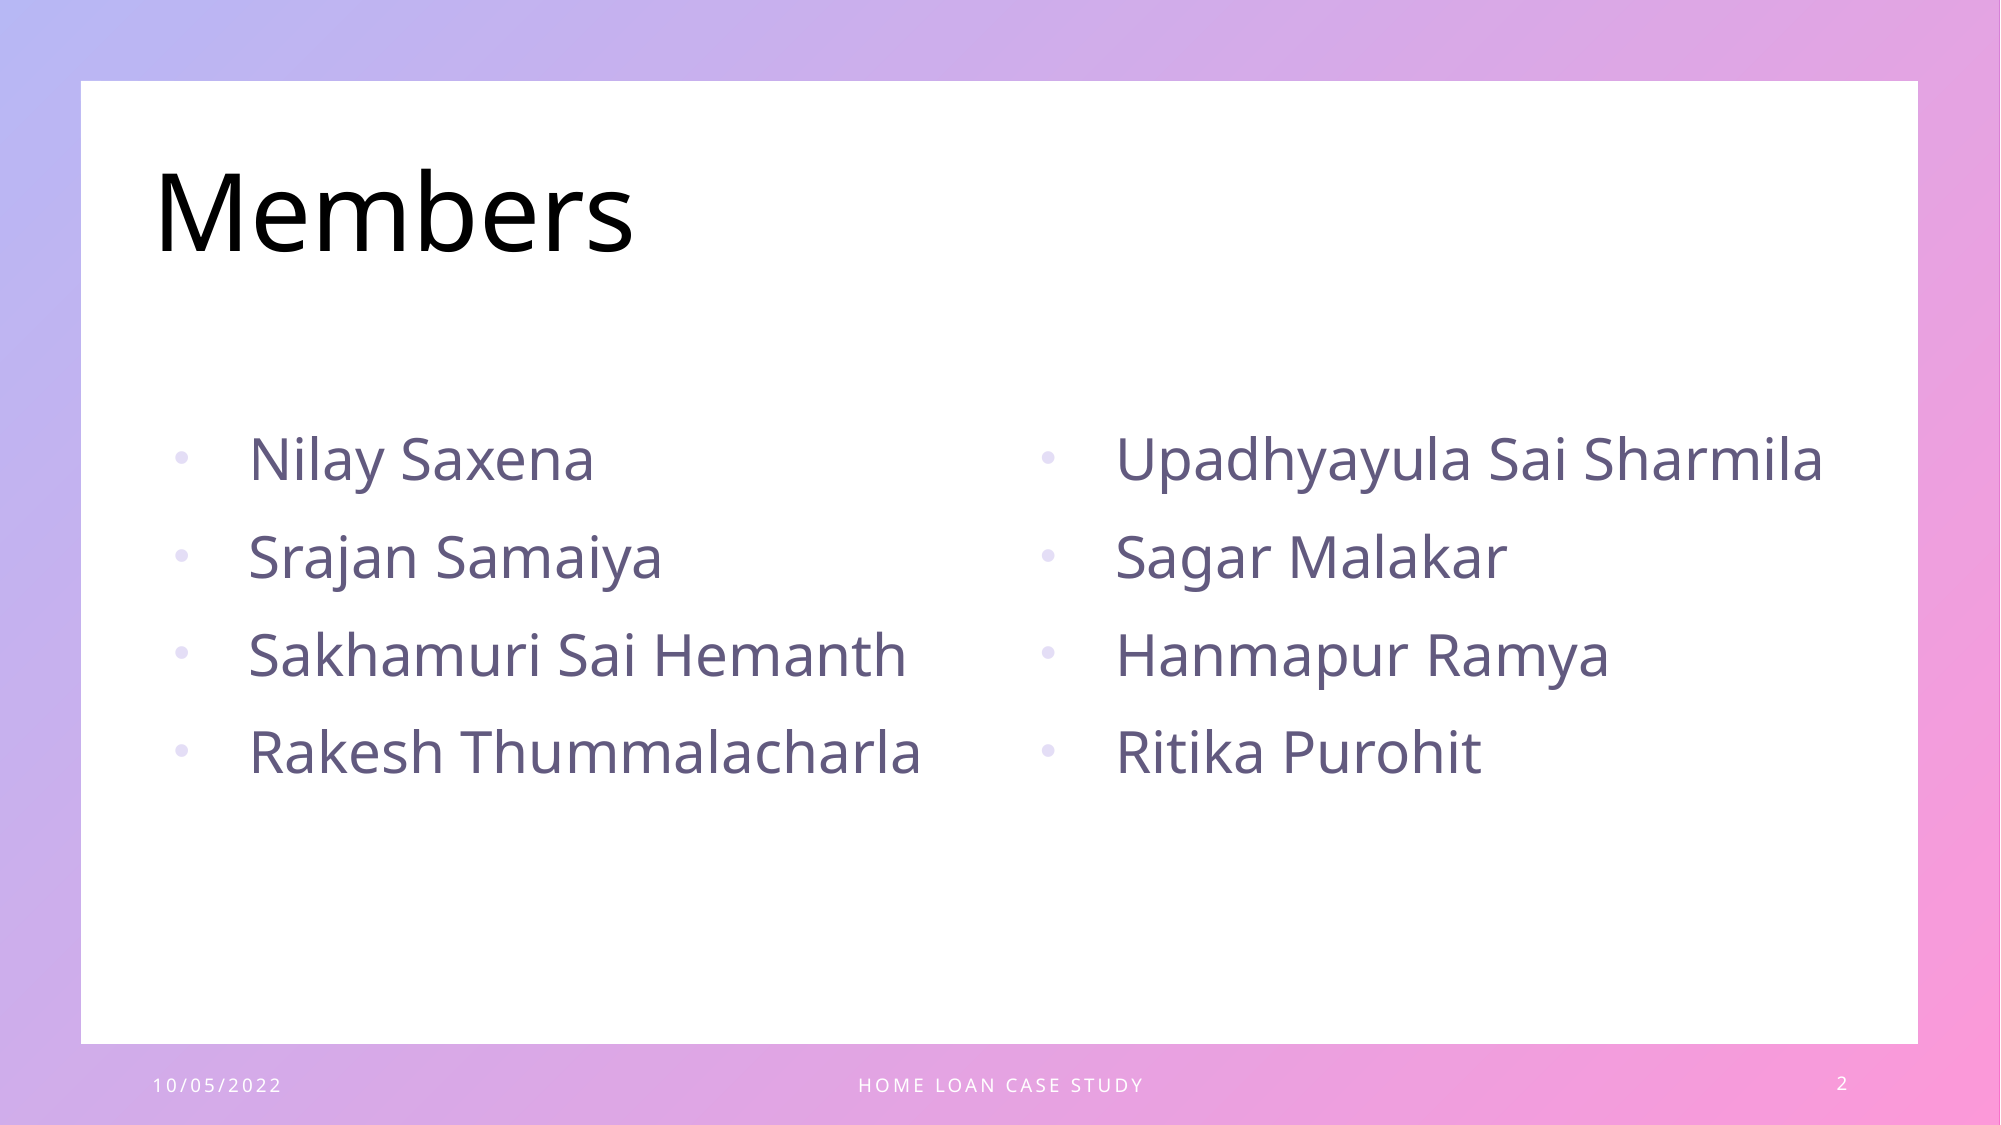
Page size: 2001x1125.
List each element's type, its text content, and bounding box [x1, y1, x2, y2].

list Nilay Saxena Srajan Samaiya Sakhamuri Sai Hemanth Rakesh Thummalacharla [158, 407, 975, 820]
title Members [137, 149, 1121, 614]
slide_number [137, 1054, 588, 1115]
text_box Upadhyayula Sai Sharmila Sagar Malakar Hanmapur Ramya Ritika Purohit [1024, 407, 1842, 820]
slide_number 2 [1412, 1054, 1863, 1115]
footer Home Loan Case study [662, 1054, 1338, 1115]
